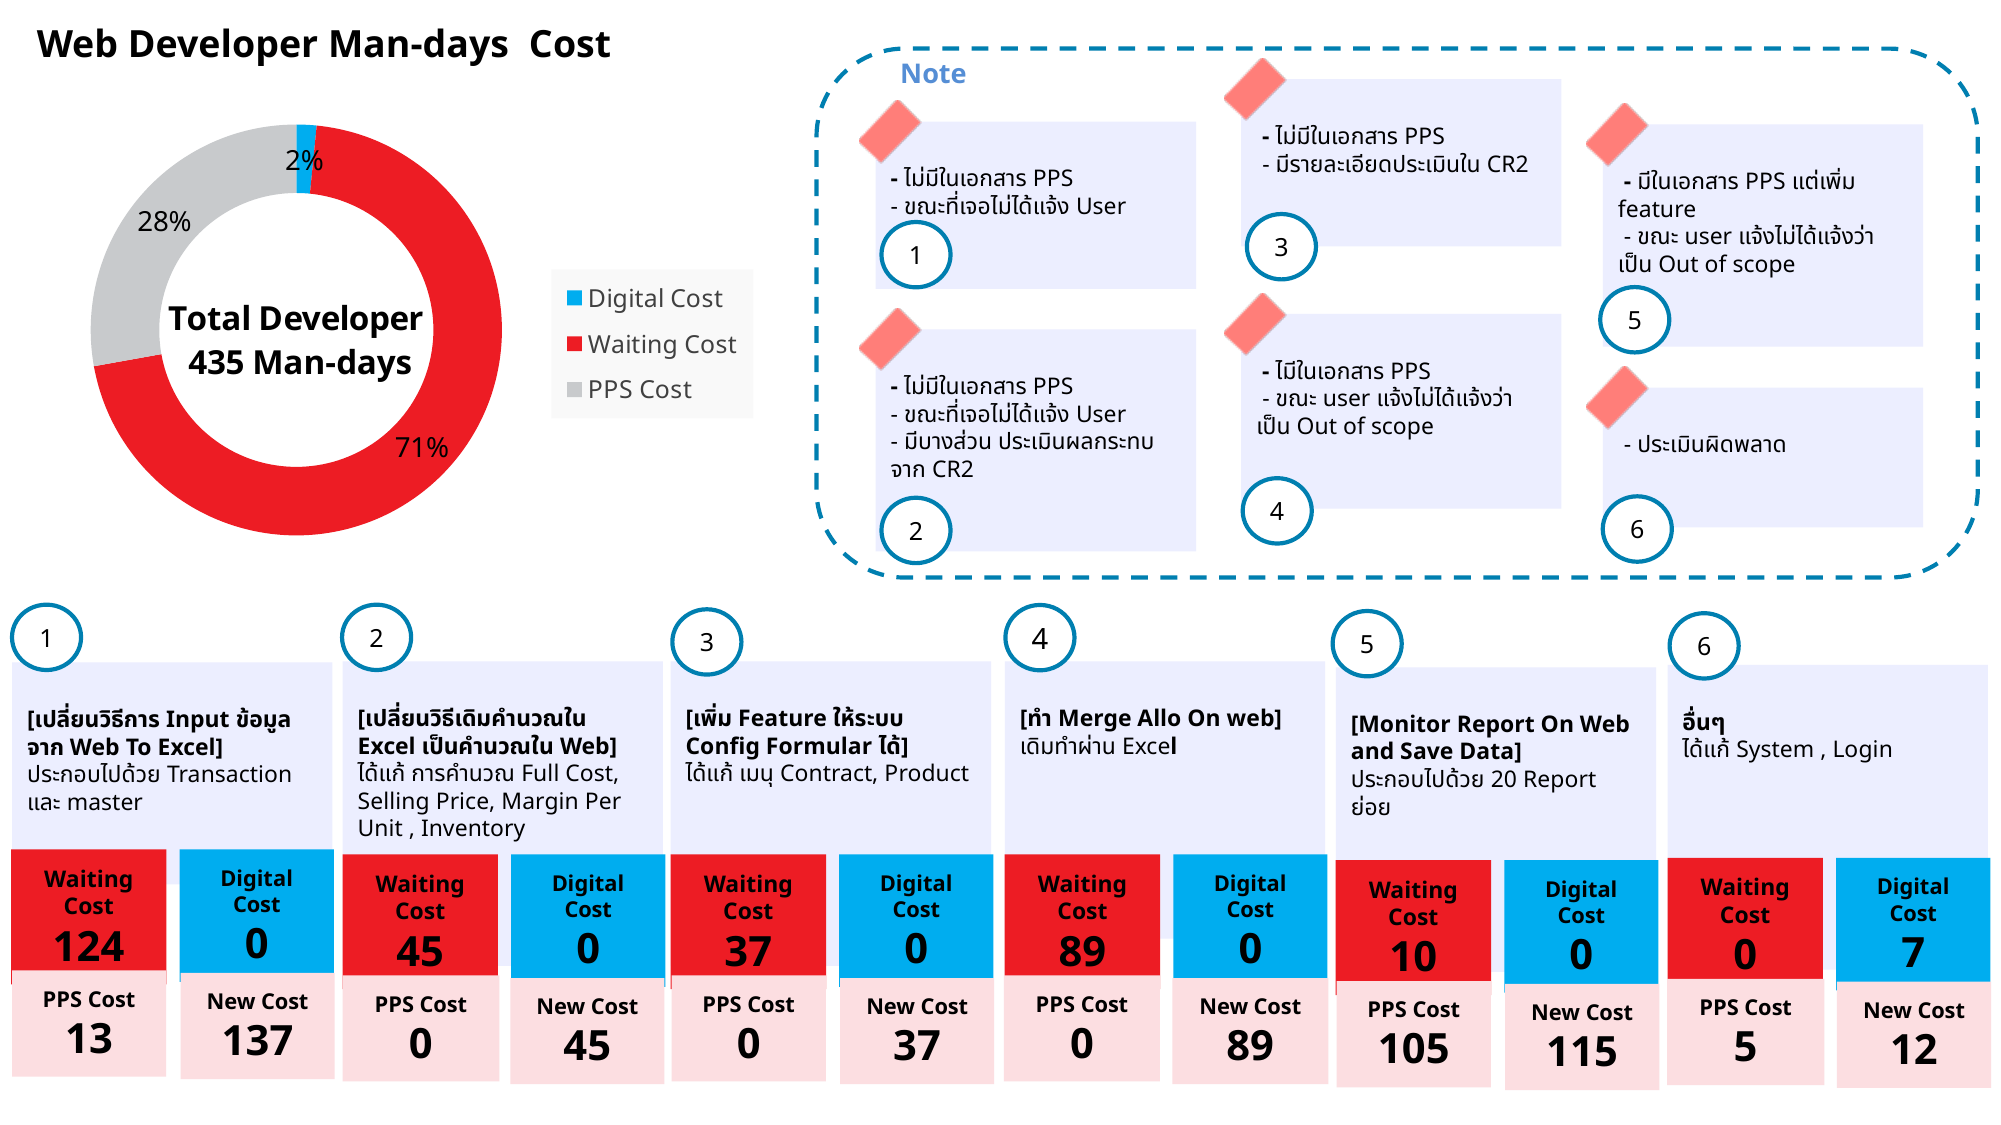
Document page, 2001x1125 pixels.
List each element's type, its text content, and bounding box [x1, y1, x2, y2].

text_box Waiting Cost 45 [342, 854, 498, 975]
text_box [Monitor Report On Web and Save Data] ประกอบไปด้วย 20 Report ย่อย [1335, 667, 1657, 972]
text_box Digital Cost 0 [1173, 854, 1328, 978]
text_box New Cost 37 [840, 978, 995, 1085]
text_box Digital Cost 0 [511, 854, 666, 987]
text_box Waiting Cost 124 [11, 849, 167, 985]
text_box อื่นๆ ได้แก้ System , Login [1667, 664, 1988, 970]
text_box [1586, 103, 1924, 353]
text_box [1224, 293, 1562, 544]
text_box [เปลี่ยนวิธีเดิมคำนวณใน Excel เป็นคำนวณใน Web] ได้แก้ การคำนวณ Full Cost, Selling Price, Margin Per Unit , Inventory [342, 661, 663, 966]
text_box [เพิ่ม Feature ให้ระบบ Config Formular ได้] ได้แก้ เมนุ Contract, Product [670, 661, 992, 966]
text_box 1 [9, 602, 84, 673]
text_box Note [885, 48, 1435, 87]
text_box Waiting Cost 10 [1335, 860, 1492, 996]
text_box Digital Cost 7 [1836, 857, 1991, 981]
text_box [เปลี่ยนวิธีการ Input ข้อมูลจาก Web To Excel] ประกอบไปด้วย Transaction และ master [12, 662, 333, 885]
text_box Digital Cost 0 [1504, 860, 1659, 993]
text_box Digital Cost 0 [179, 849, 334, 982]
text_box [858, 308, 1197, 564]
text_box New Cost 12 [1836, 981, 1992, 1088]
text_box Web Developer Man-days Cost [22, 13, 1023, 73]
text_box PPS Cost 105 [1336, 981, 1491, 1088]
text_box Waiting Cost 89 [1004, 854, 1161, 990]
text_box New Cost 89 [1172, 978, 1329, 1085]
text_box PPS Cost 0 [1003, 975, 1160, 1082]
chart [8, 65, 755, 592]
text_box 6 [1667, 611, 1741, 681]
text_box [1586, 366, 1924, 562]
text_box PPS Cost 5 [1667, 978, 1825, 1086]
text_box New Cost 115 [1505, 983, 1660, 1091]
text_box New Cost 137 [180, 972, 335, 1080]
text_box 5 [1330, 608, 1404, 679]
text_box 3 [670, 607, 744, 677]
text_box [858, 100, 1197, 291]
text_box [814, 46, 1980, 580]
text_box Digital Cost 0 [839, 854, 994, 987]
text_box 2 [339, 602, 414, 673]
text_box PPS Cost 0 [342, 975, 500, 1082]
text_box 4 [1003, 602, 1077, 673]
text_box Waiting Cost 0 [1667, 857, 1823, 978]
text_box [ทำ Merge Allo On web] เดิมทำผ่าน Excel [1004, 661, 1326, 939]
text_box PPS Cost 0 [671, 975, 826, 1082]
text_box New Cost 45 [510, 978, 665, 1085]
text_box PPS Cost 13 [12, 970, 167, 1077]
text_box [1224, 58, 1562, 280]
text_box Waiting Cost 37 [670, 854, 827, 990]
